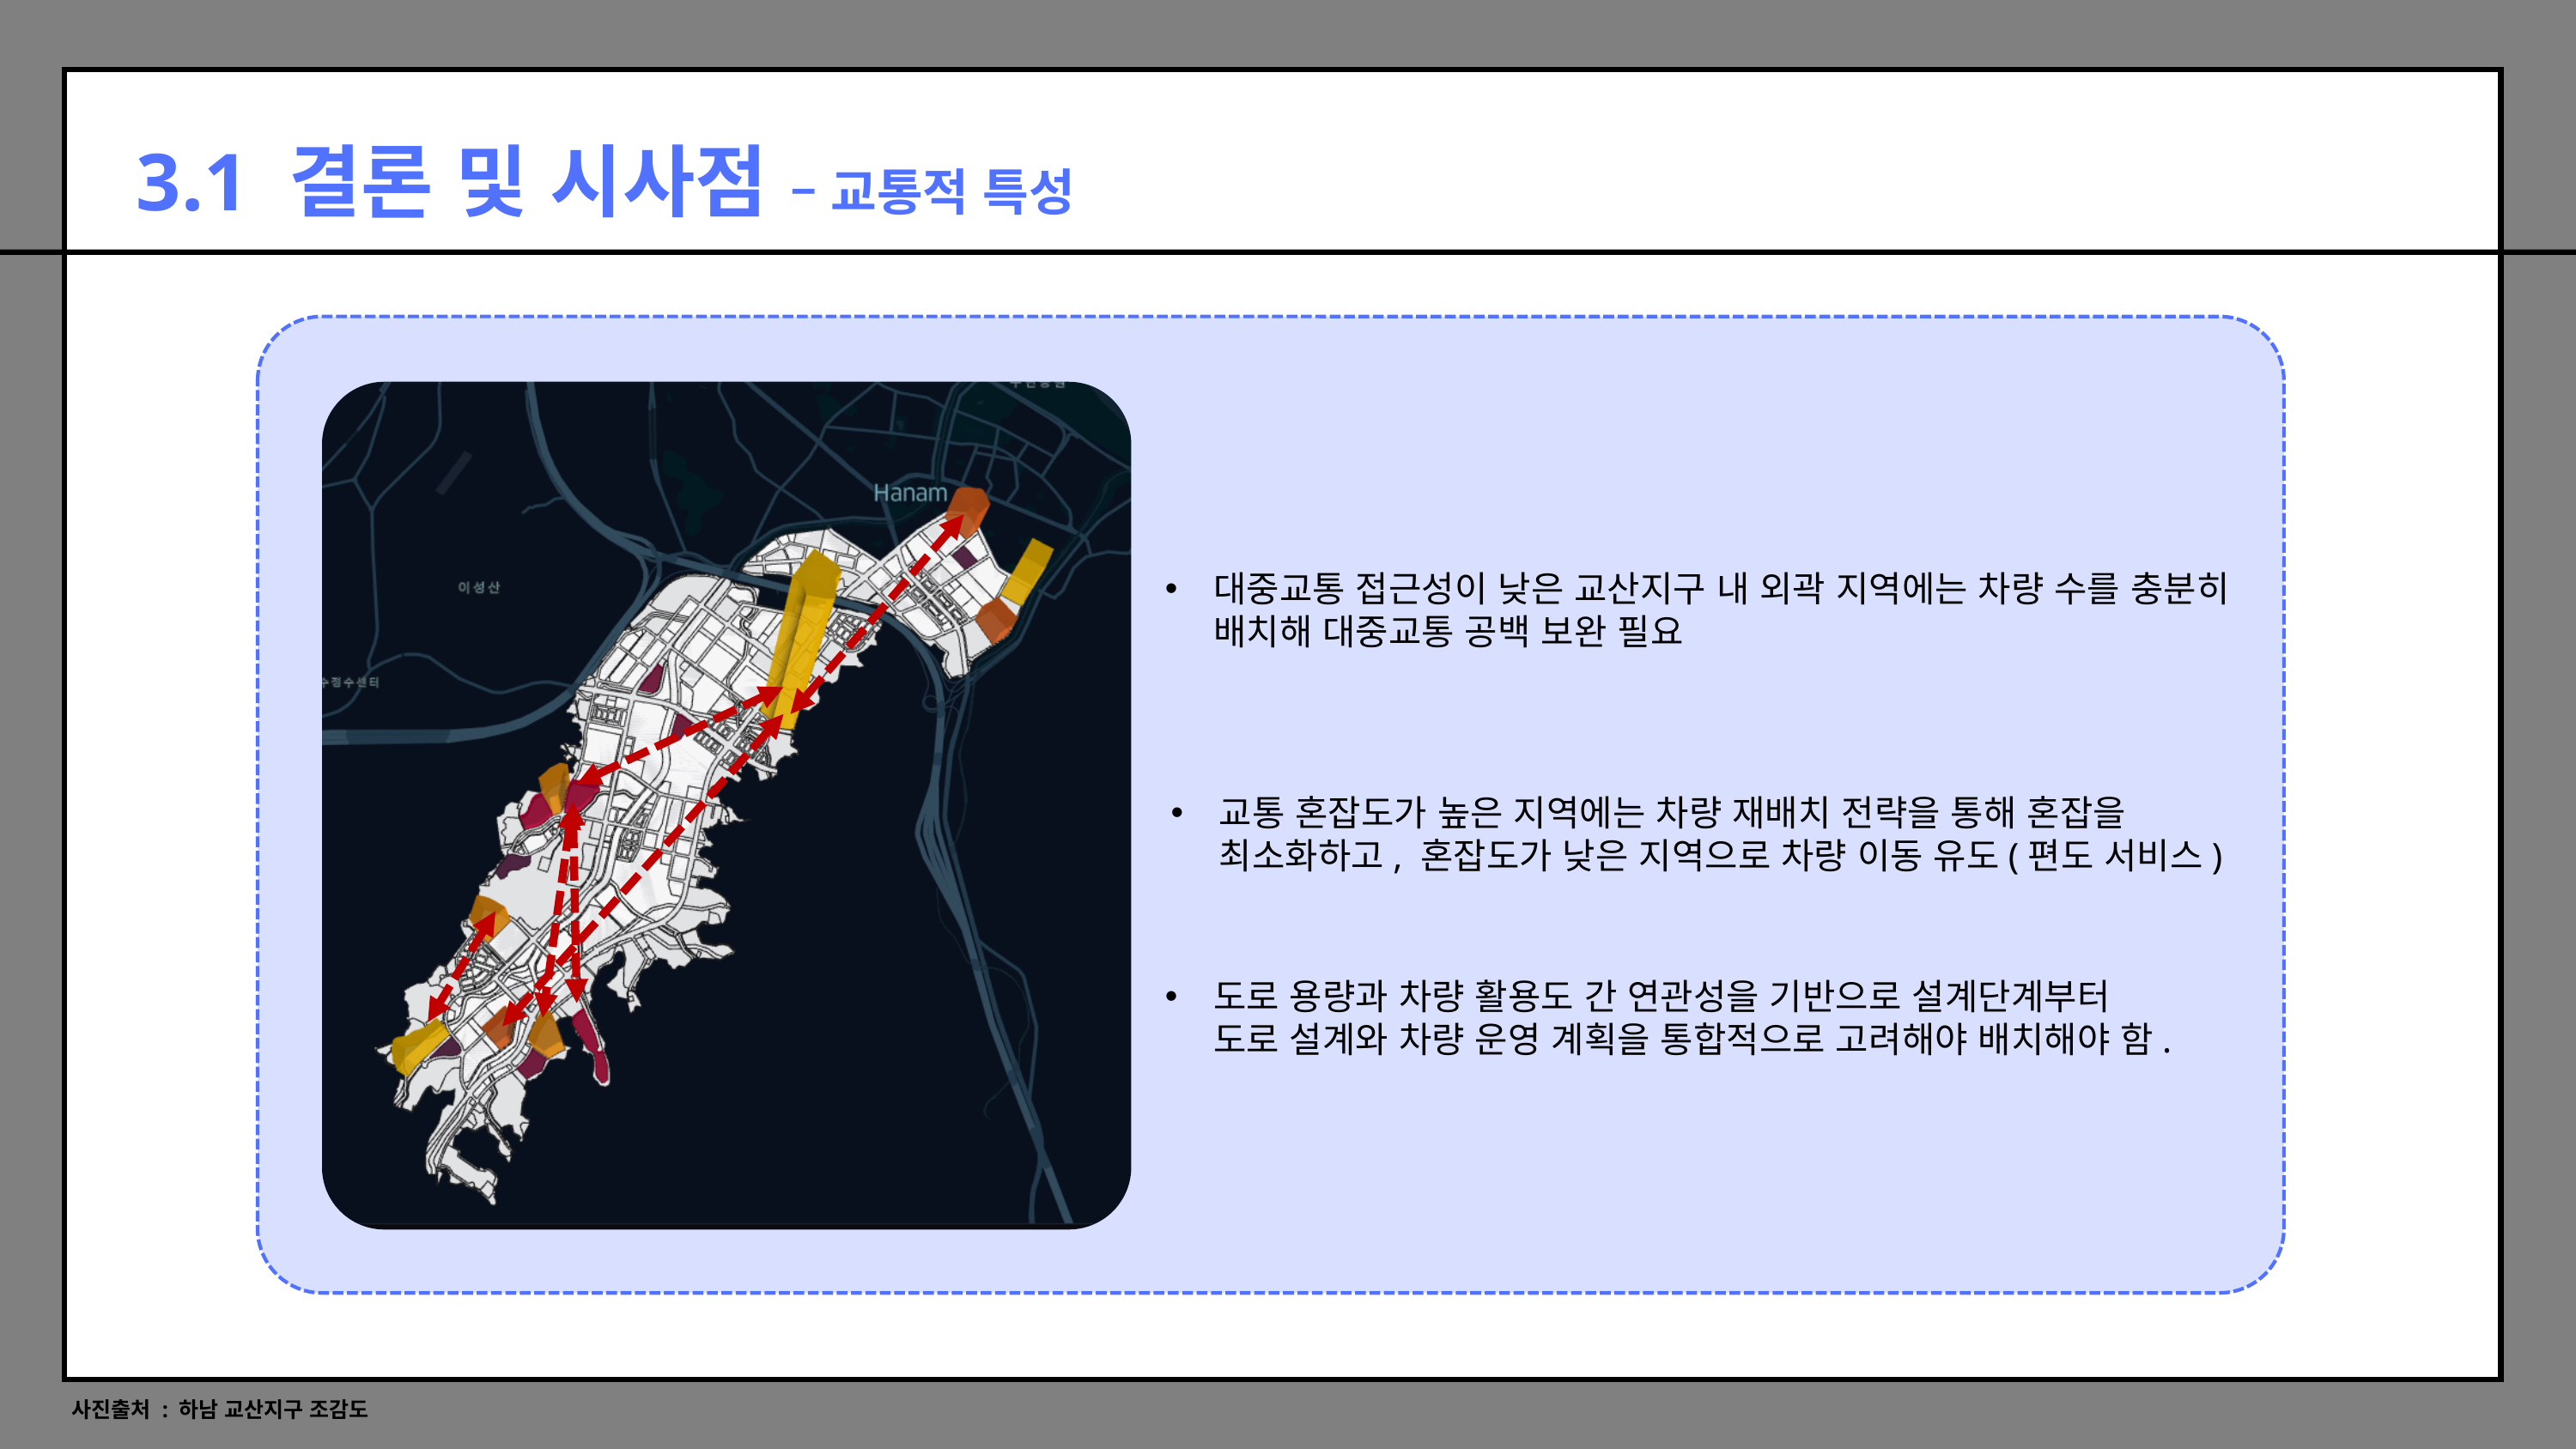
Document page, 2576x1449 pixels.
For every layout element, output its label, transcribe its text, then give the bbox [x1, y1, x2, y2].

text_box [501, 713, 784, 1027]
picture [321, 381, 1132, 1230]
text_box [576, 687, 784, 713]
text_box 사진출처 : 하남 교산지구 조감도 [71, 1396, 784, 1422]
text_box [427, 911, 496, 1022]
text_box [64, 69, 2501, 1379]
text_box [790, 514, 964, 715]
